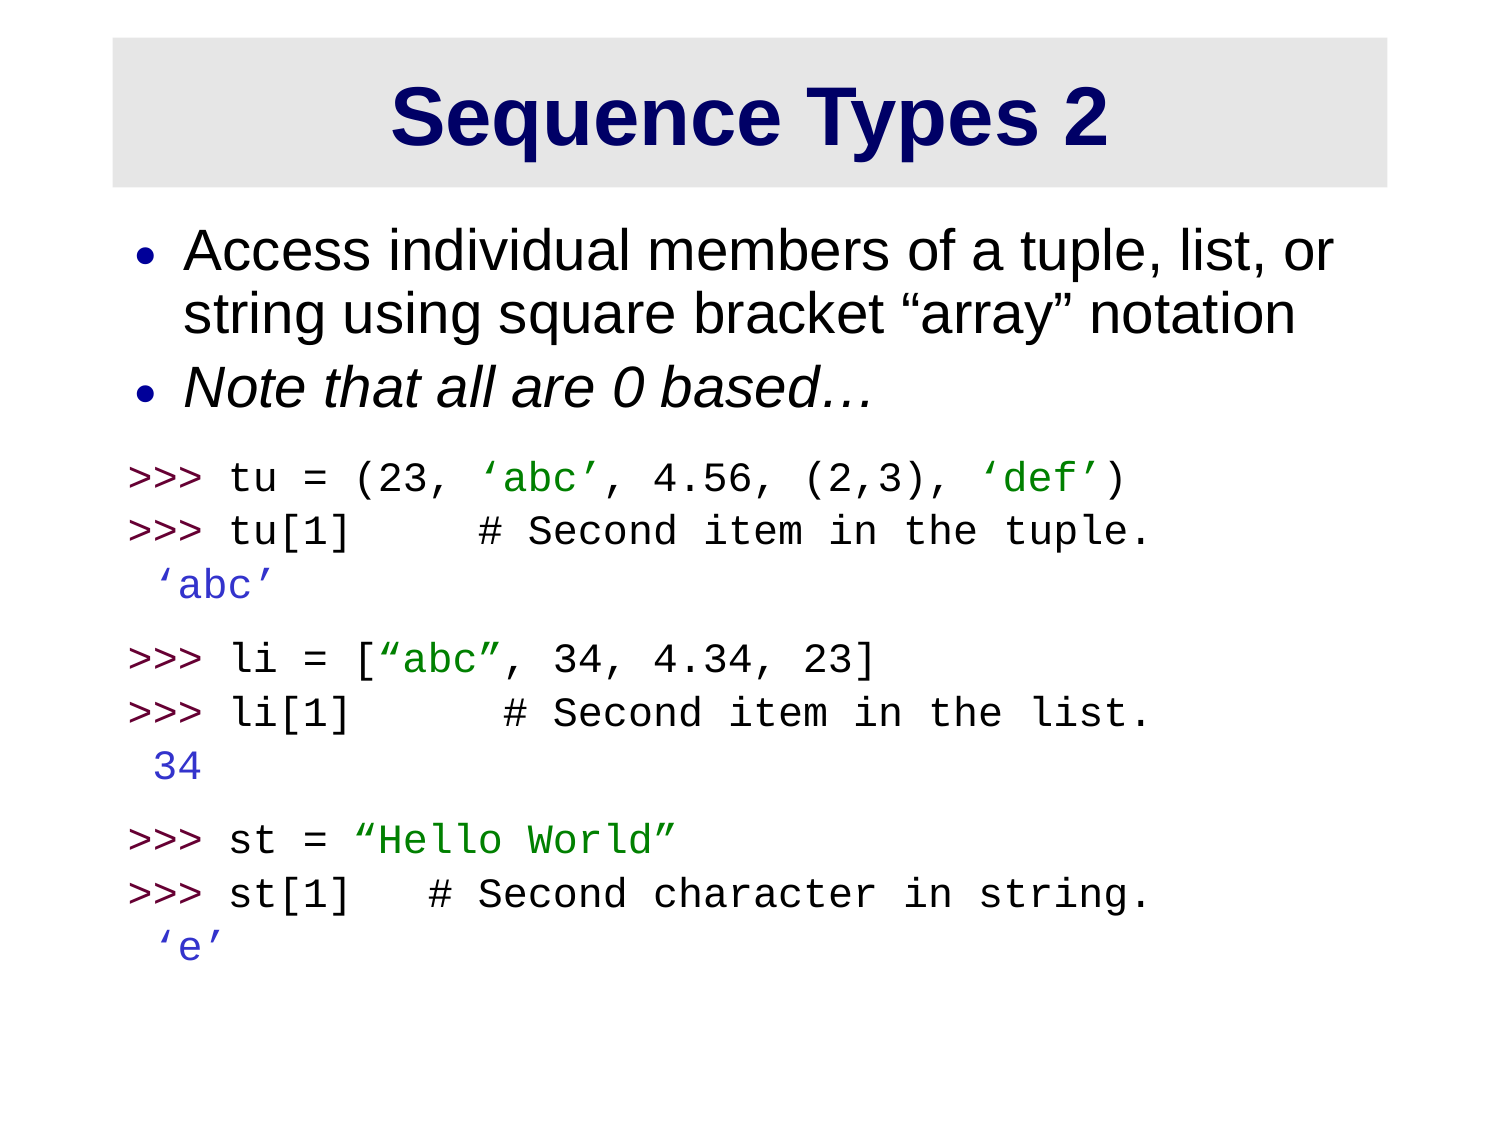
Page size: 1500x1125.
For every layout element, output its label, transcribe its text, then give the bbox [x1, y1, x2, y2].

title Sequence Types 2 [112, 37, 1388, 188]
list Access individual members of a tuple, list, or string using square bracket “array” notation Note that all are 0 based… >>> tu = (23, ‘abc’, 4.56, (2,3), ‘def’) >>> tu[1] # Second item in the tuple. ‘abc’ >>> li = [“abc”, 34, 4.34, 23] >>> li[1] # Second item in the list. 34 >>> st = “Hello World” >>> st[1] # Second character in string. ‘e’ [112, 212, 1388, 1075]
